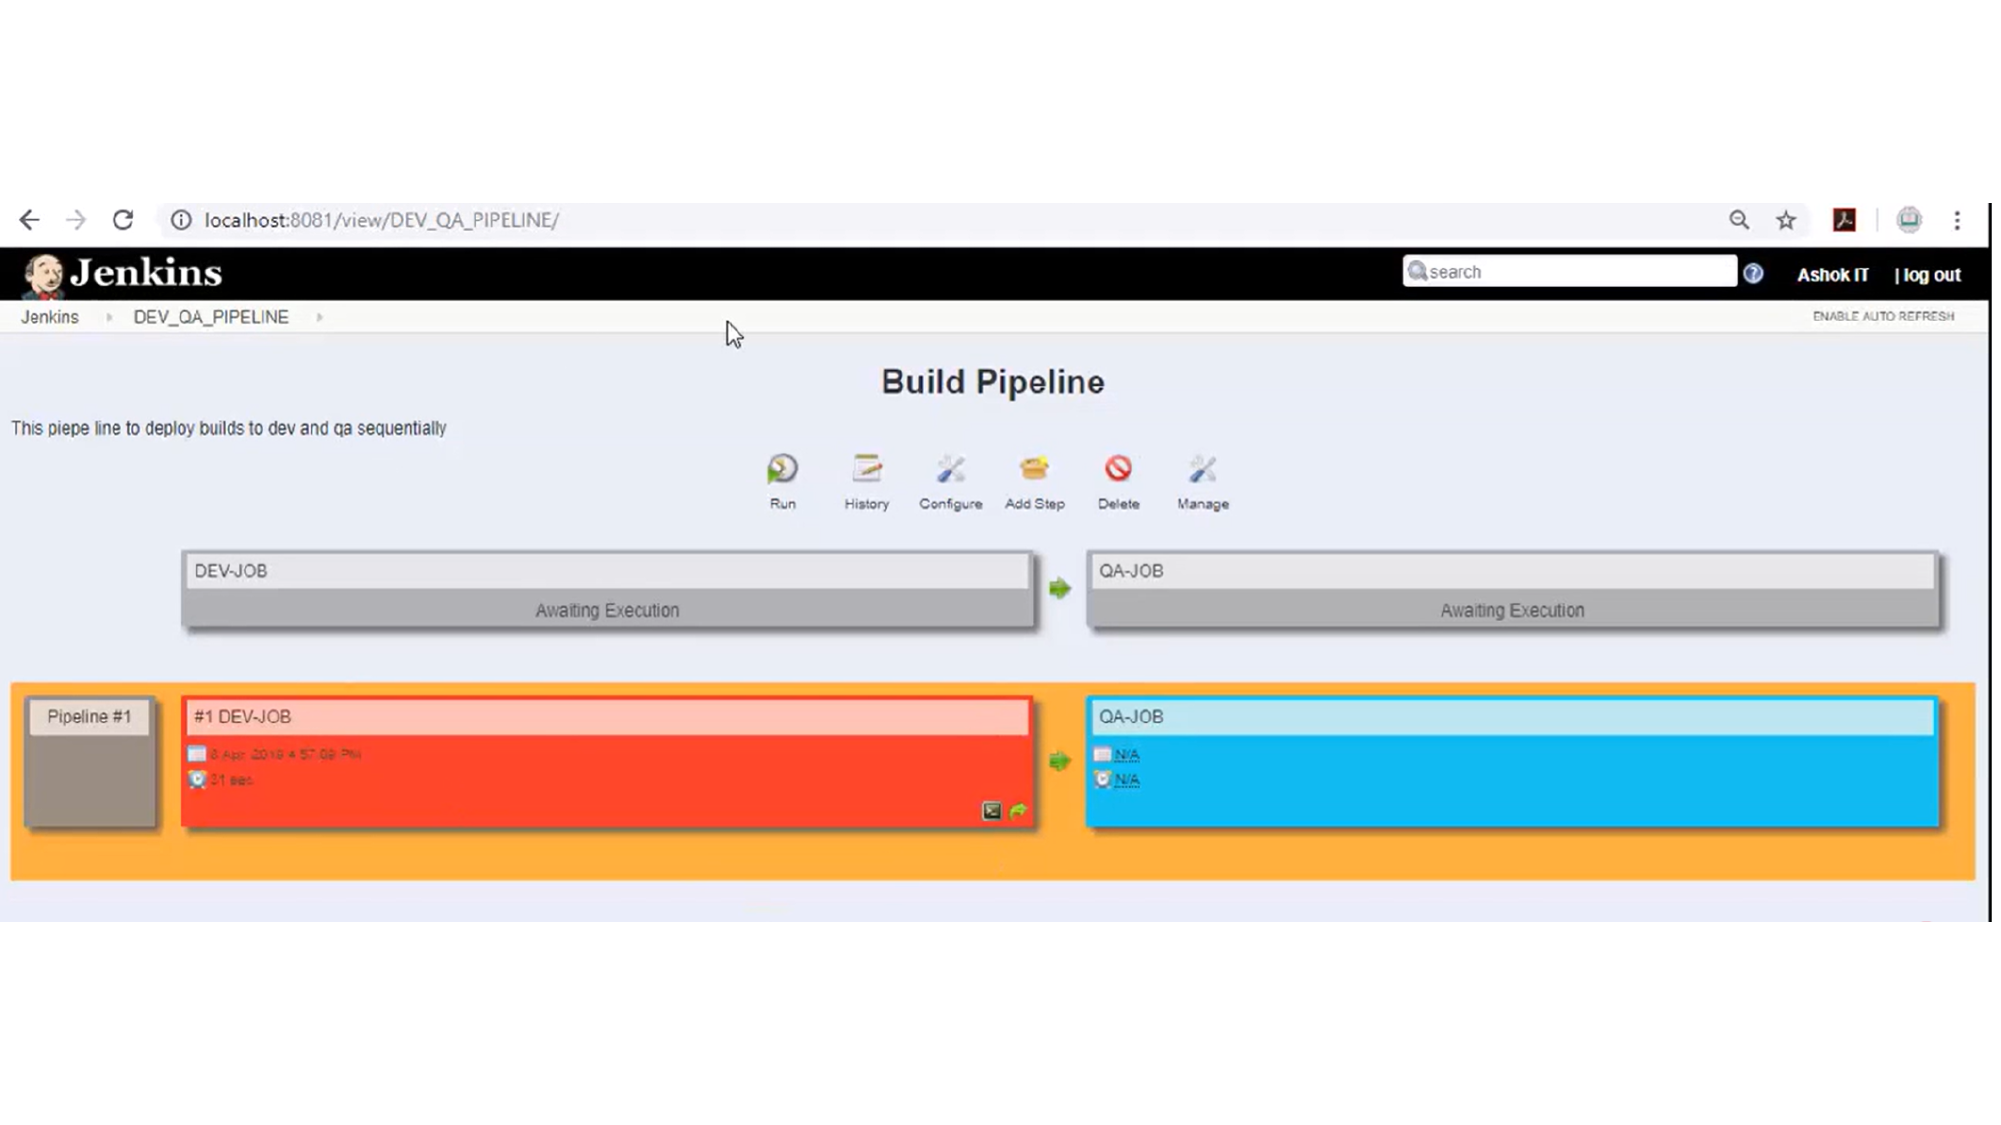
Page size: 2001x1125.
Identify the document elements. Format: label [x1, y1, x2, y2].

picture [0, 203, 2000, 922]
